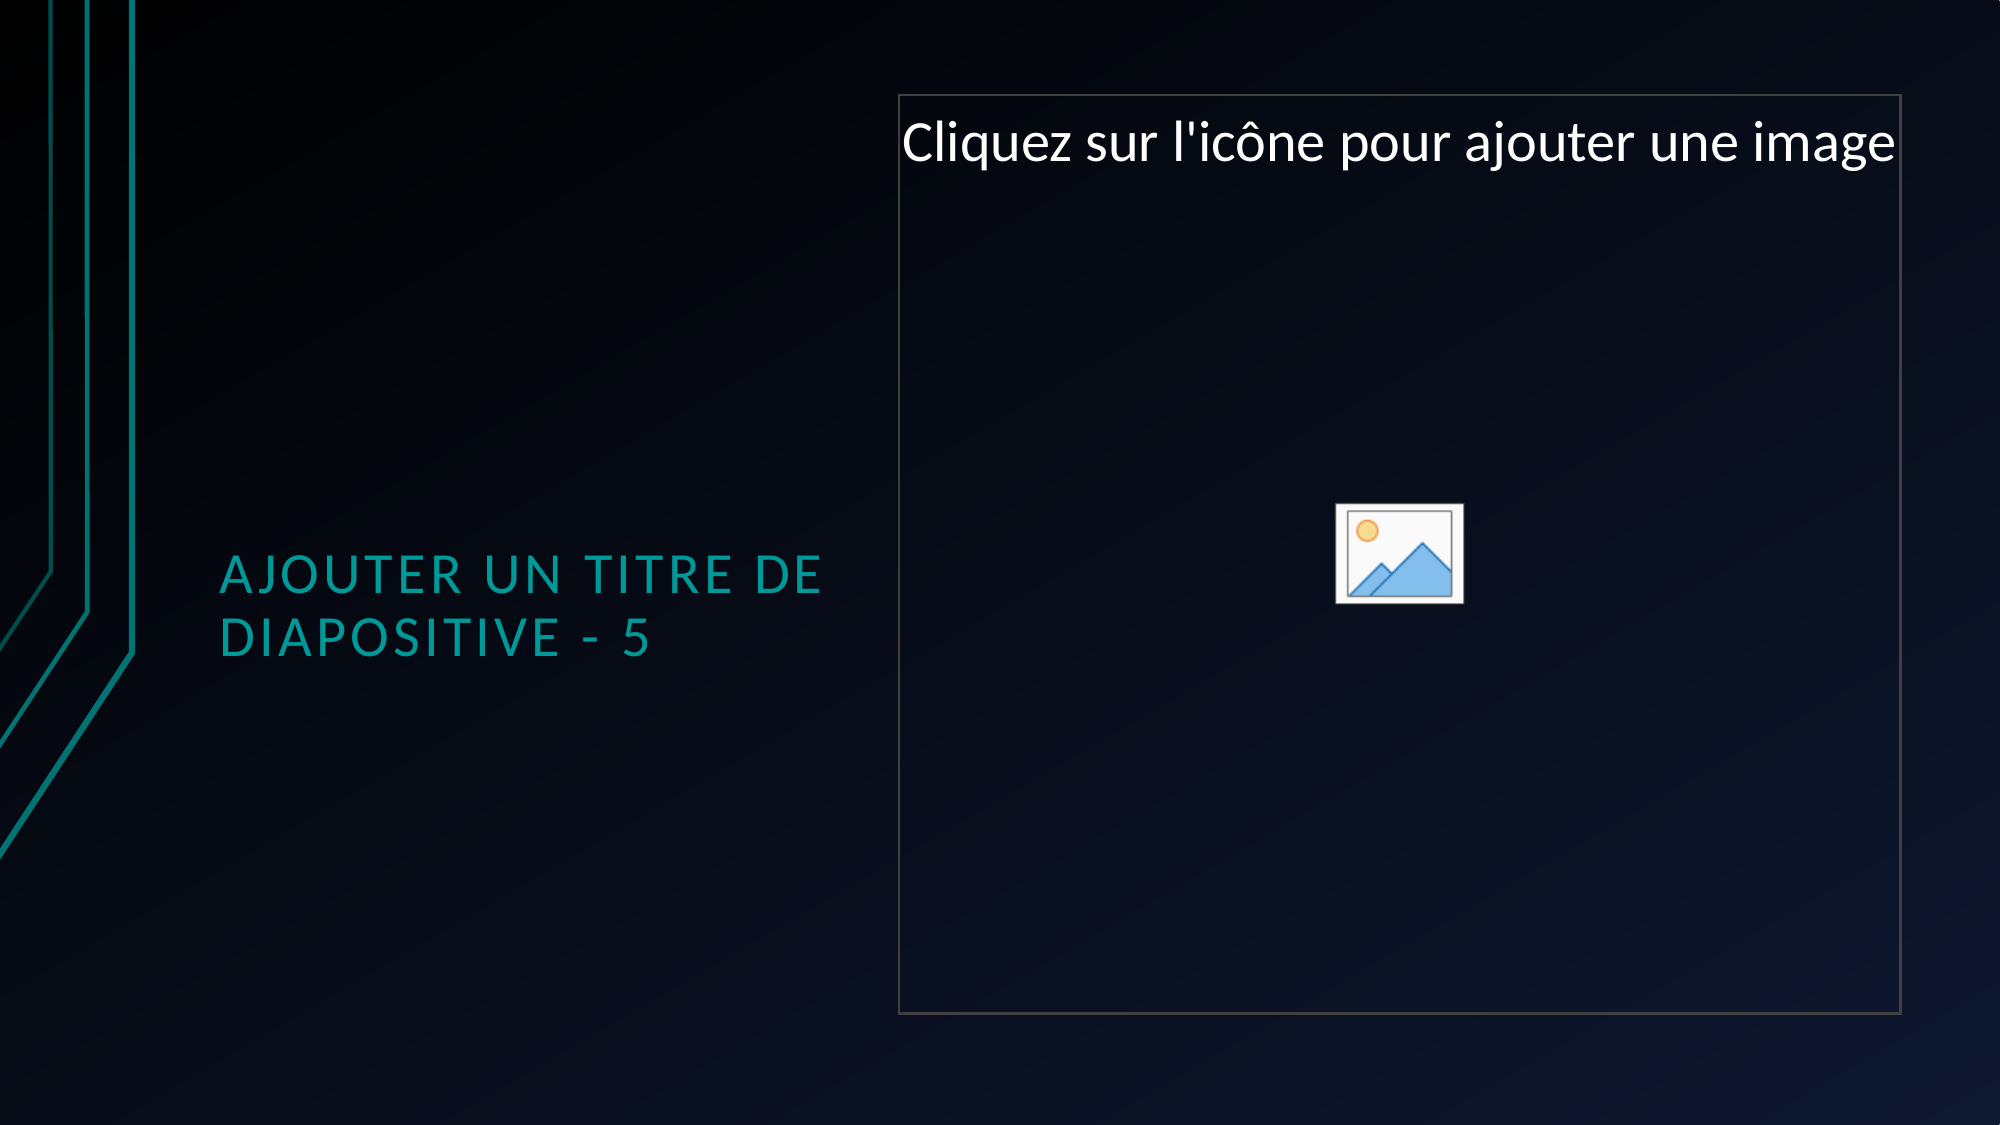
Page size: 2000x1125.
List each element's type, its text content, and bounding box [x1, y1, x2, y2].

title Ajouter un titre de diapositive - 5 [199, 279, 867, 680]
picture [899, 95, 1900, 1013]
